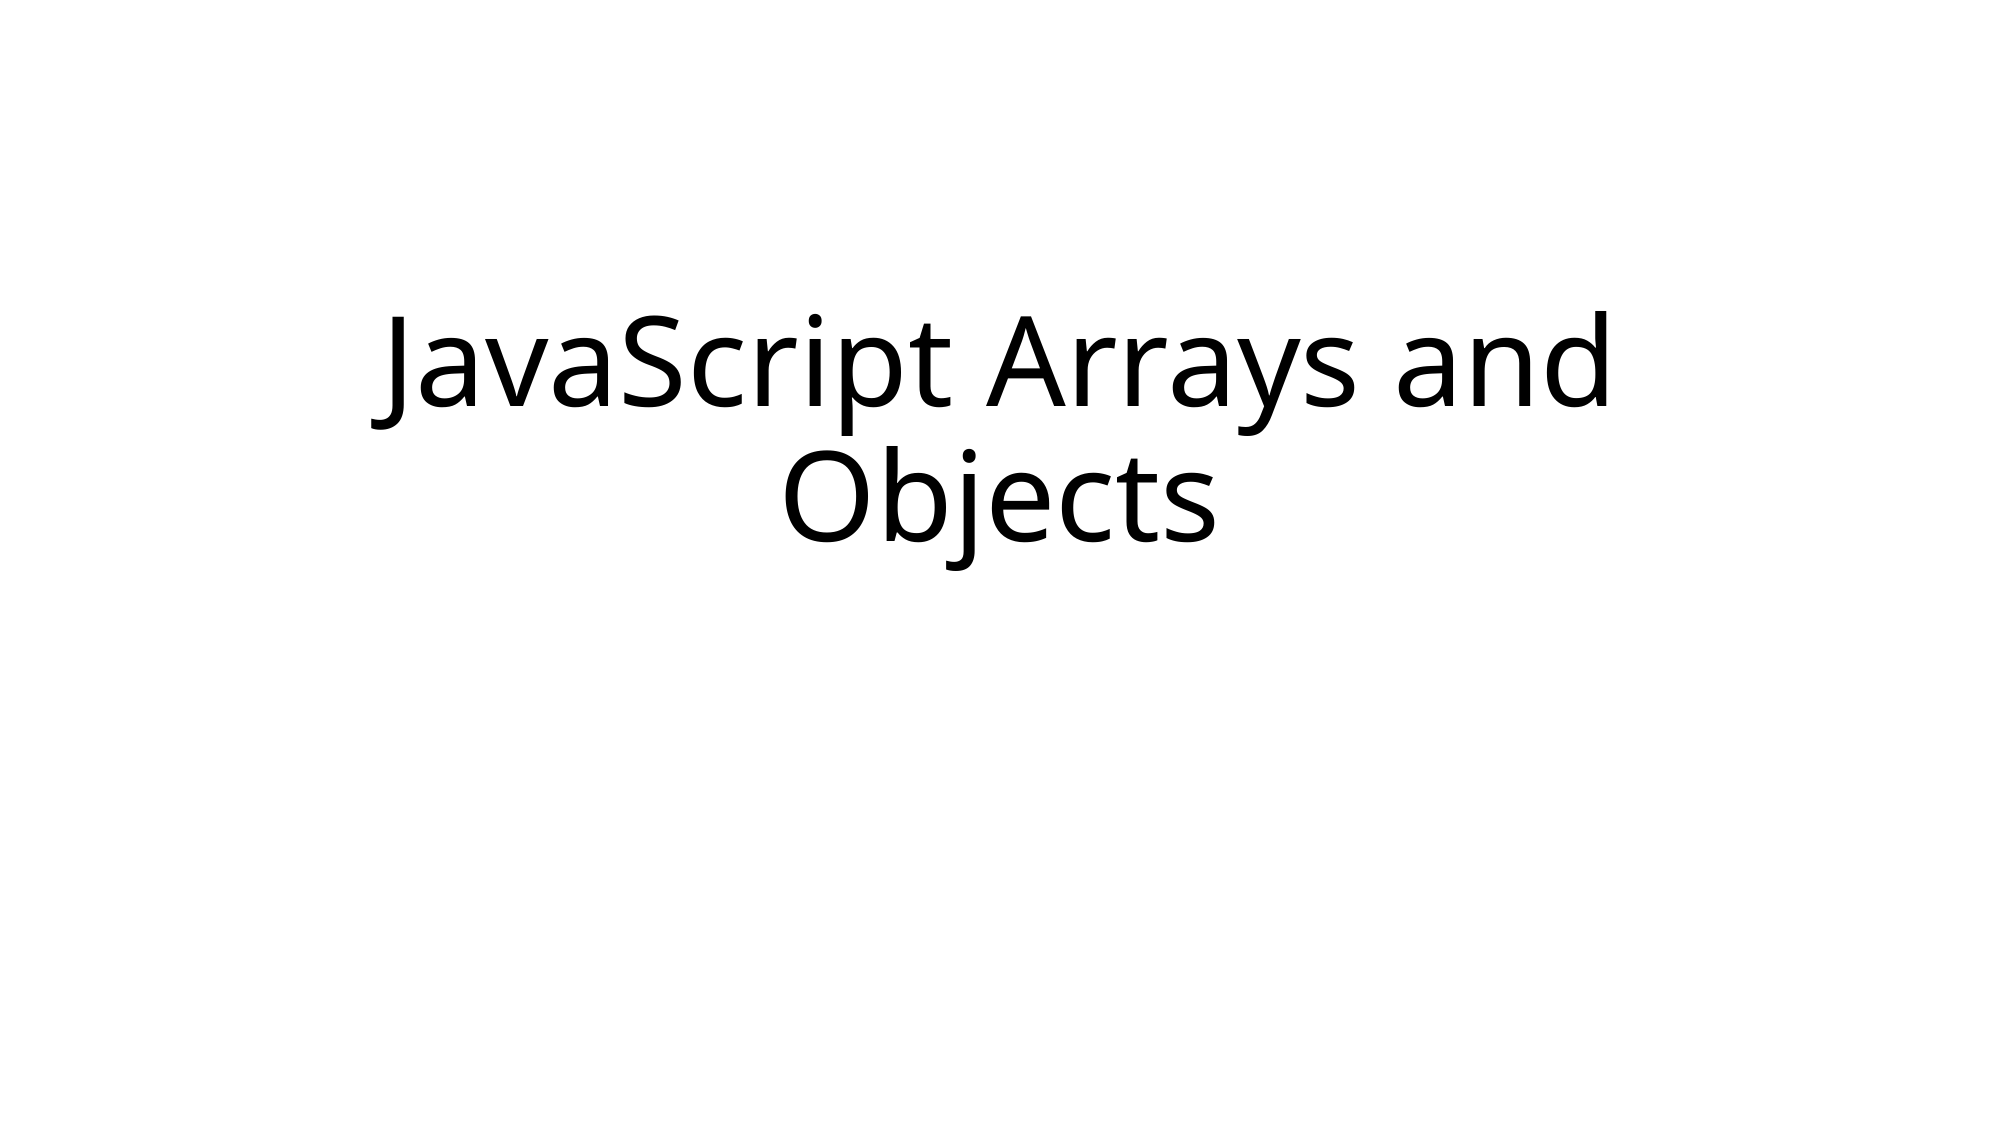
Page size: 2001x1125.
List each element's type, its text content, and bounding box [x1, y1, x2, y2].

title JavaScript Arrays and Objects [249, 184, 1750, 576]
